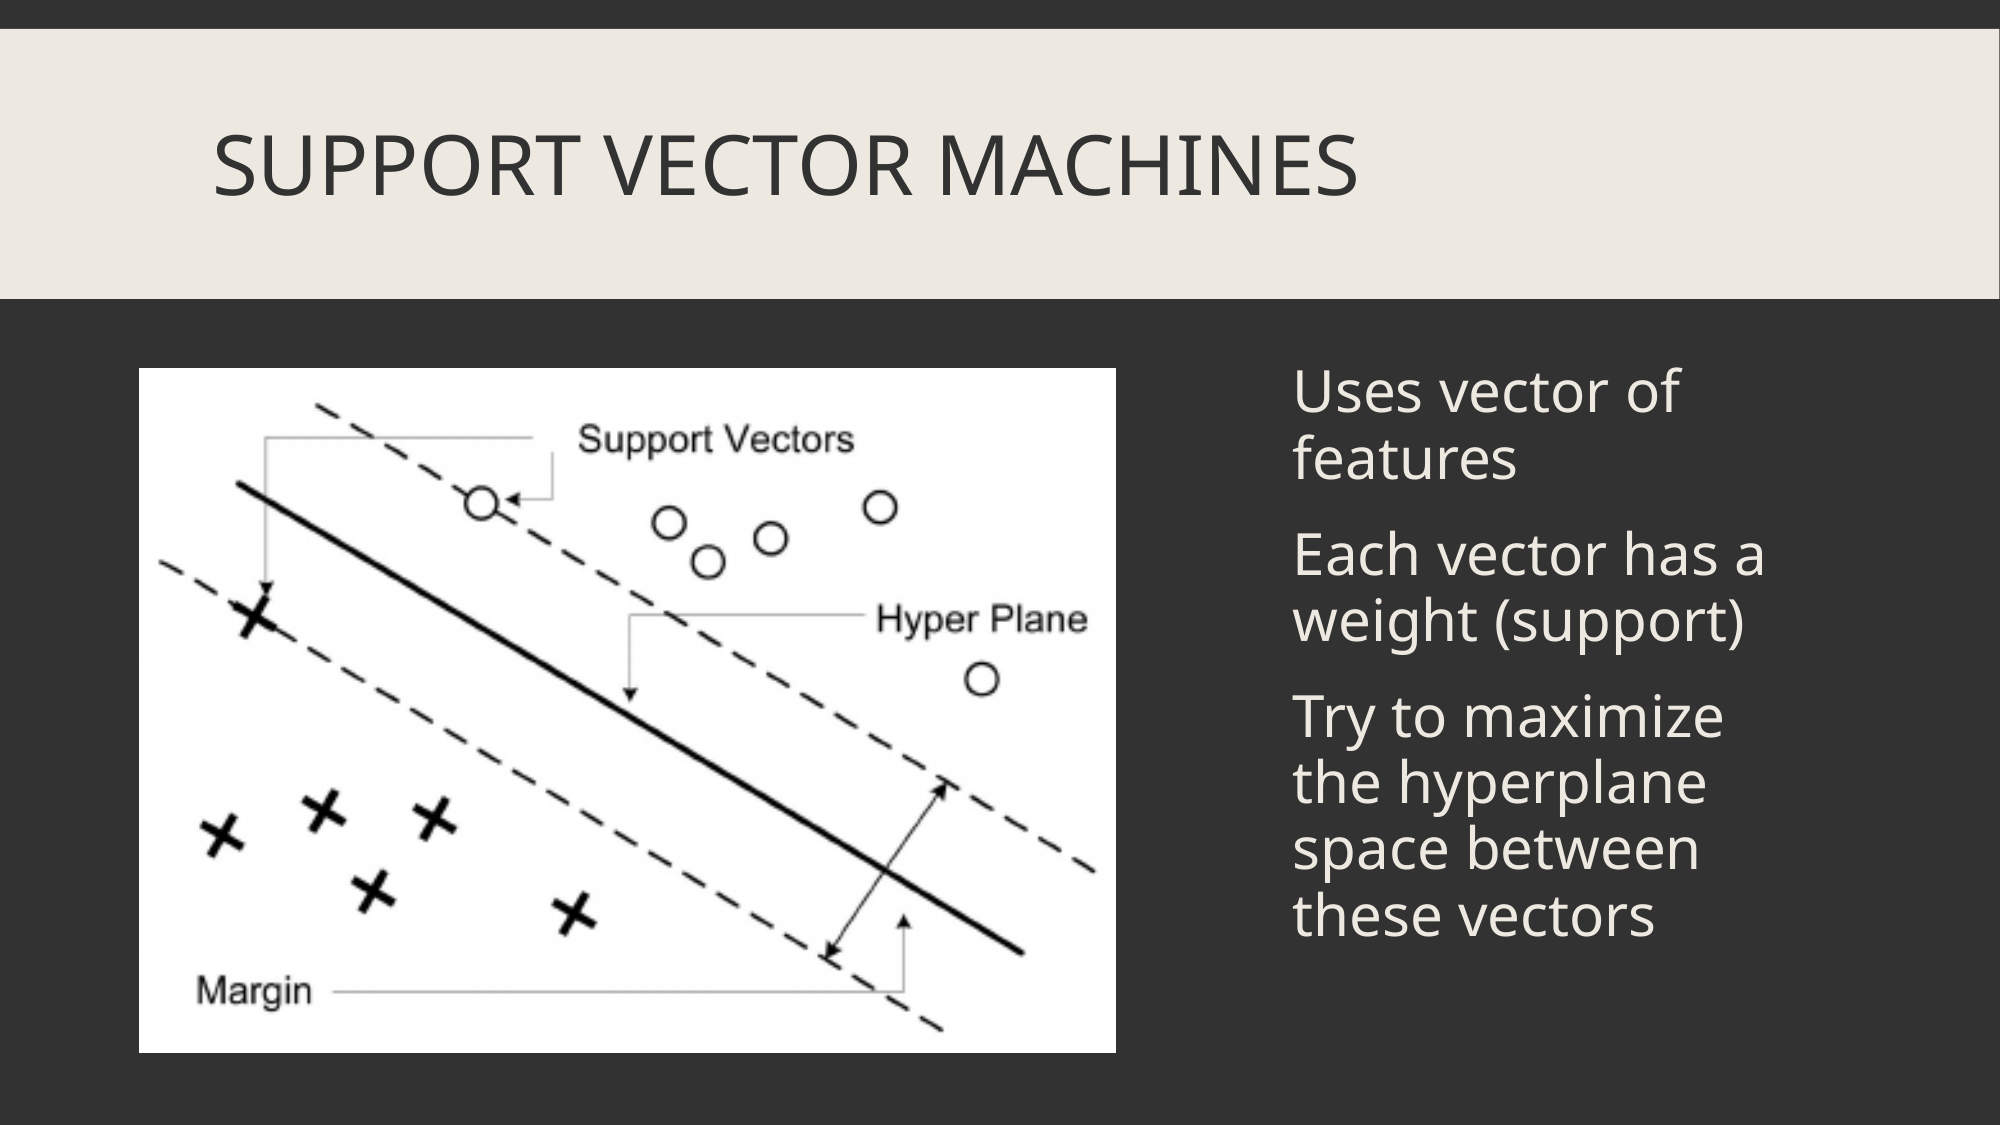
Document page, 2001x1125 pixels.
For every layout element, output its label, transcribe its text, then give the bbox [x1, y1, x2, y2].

title Support vector machines [197, 46, 1803, 295]
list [139, 368, 1117, 1053]
list Uses vector of features Each vector has a weight (support) Try to maximize the hyperplane space between these vectors [1277, 352, 1803, 916]
